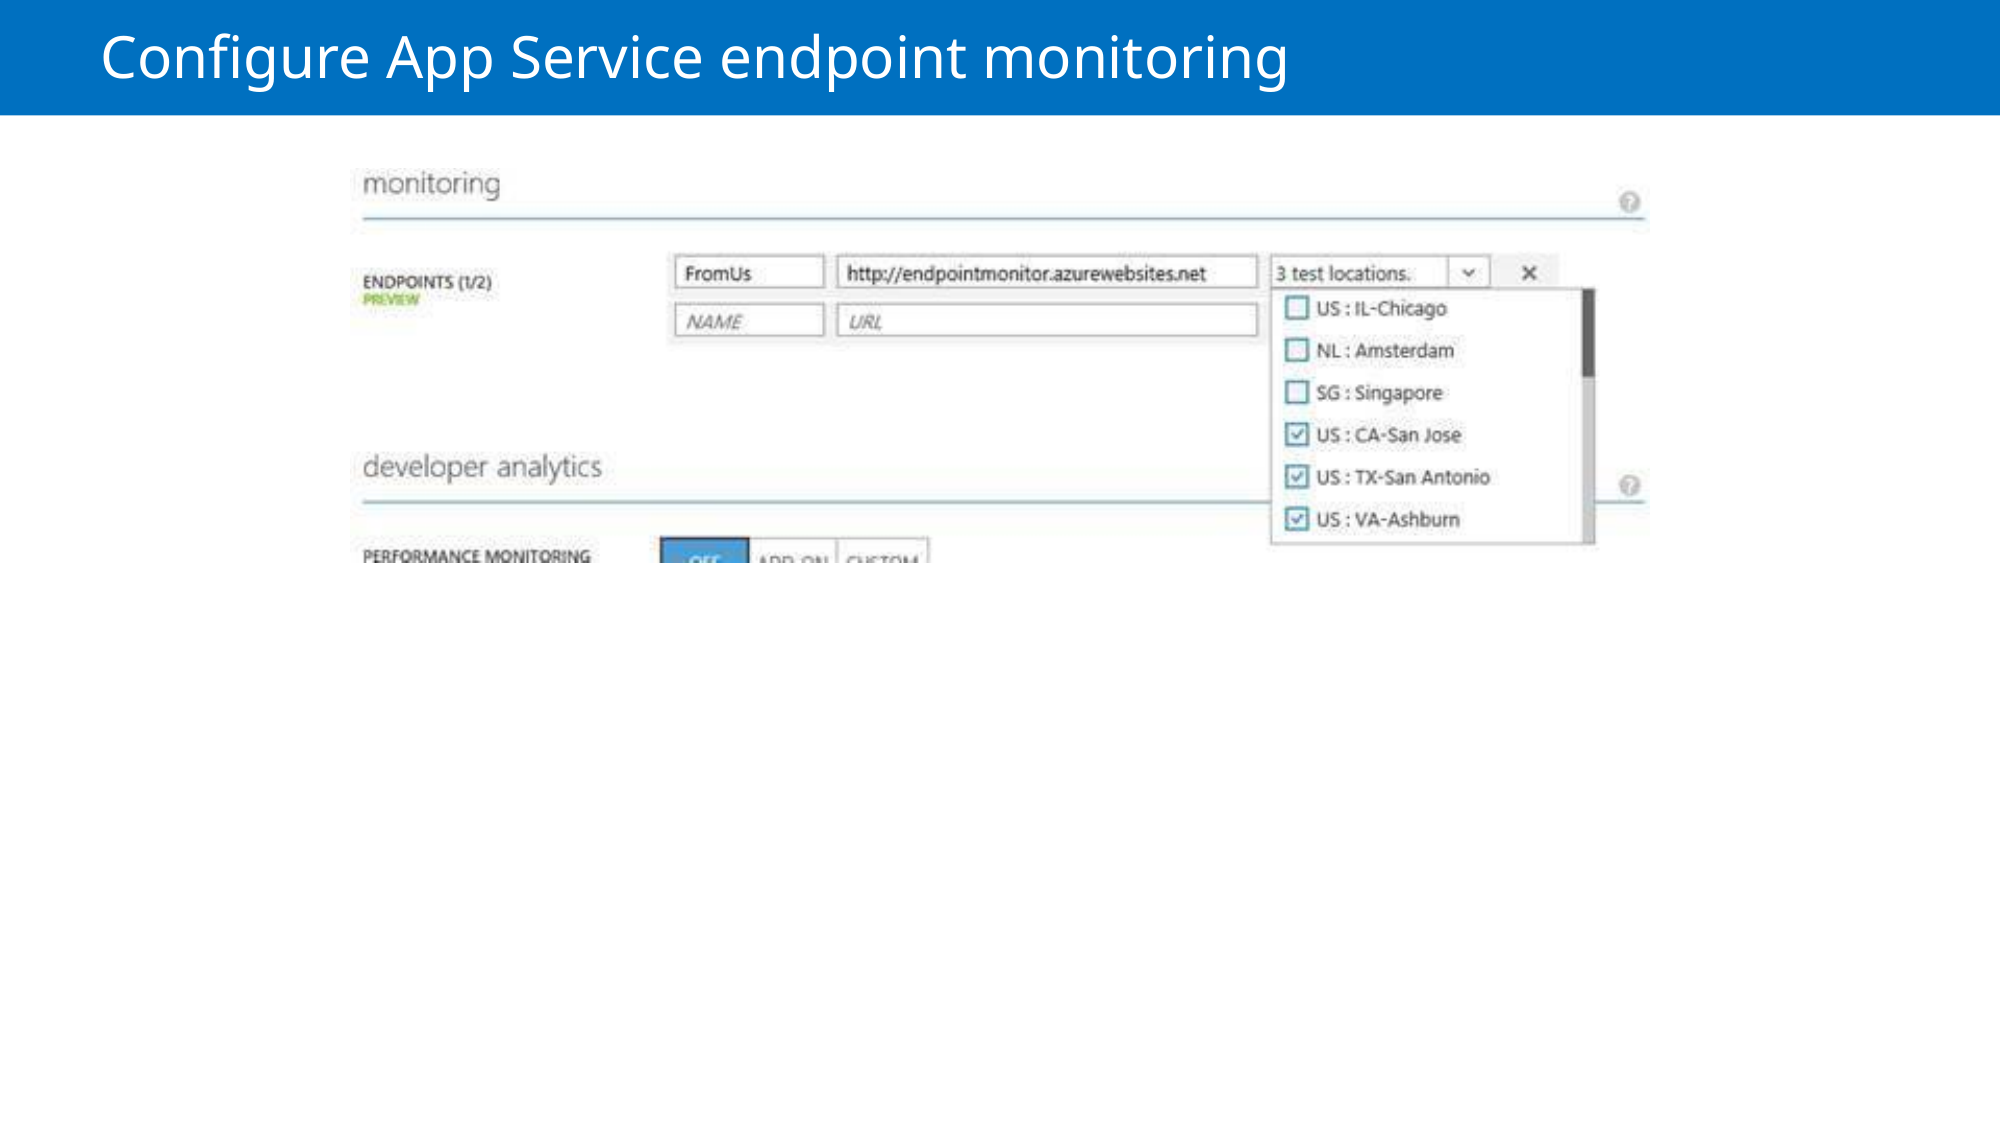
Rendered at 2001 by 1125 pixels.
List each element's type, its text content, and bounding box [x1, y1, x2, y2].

title Configure App Service endpoint monitoring [100, 0, 1802, 122]
picture [349, 168, 1651, 563]
